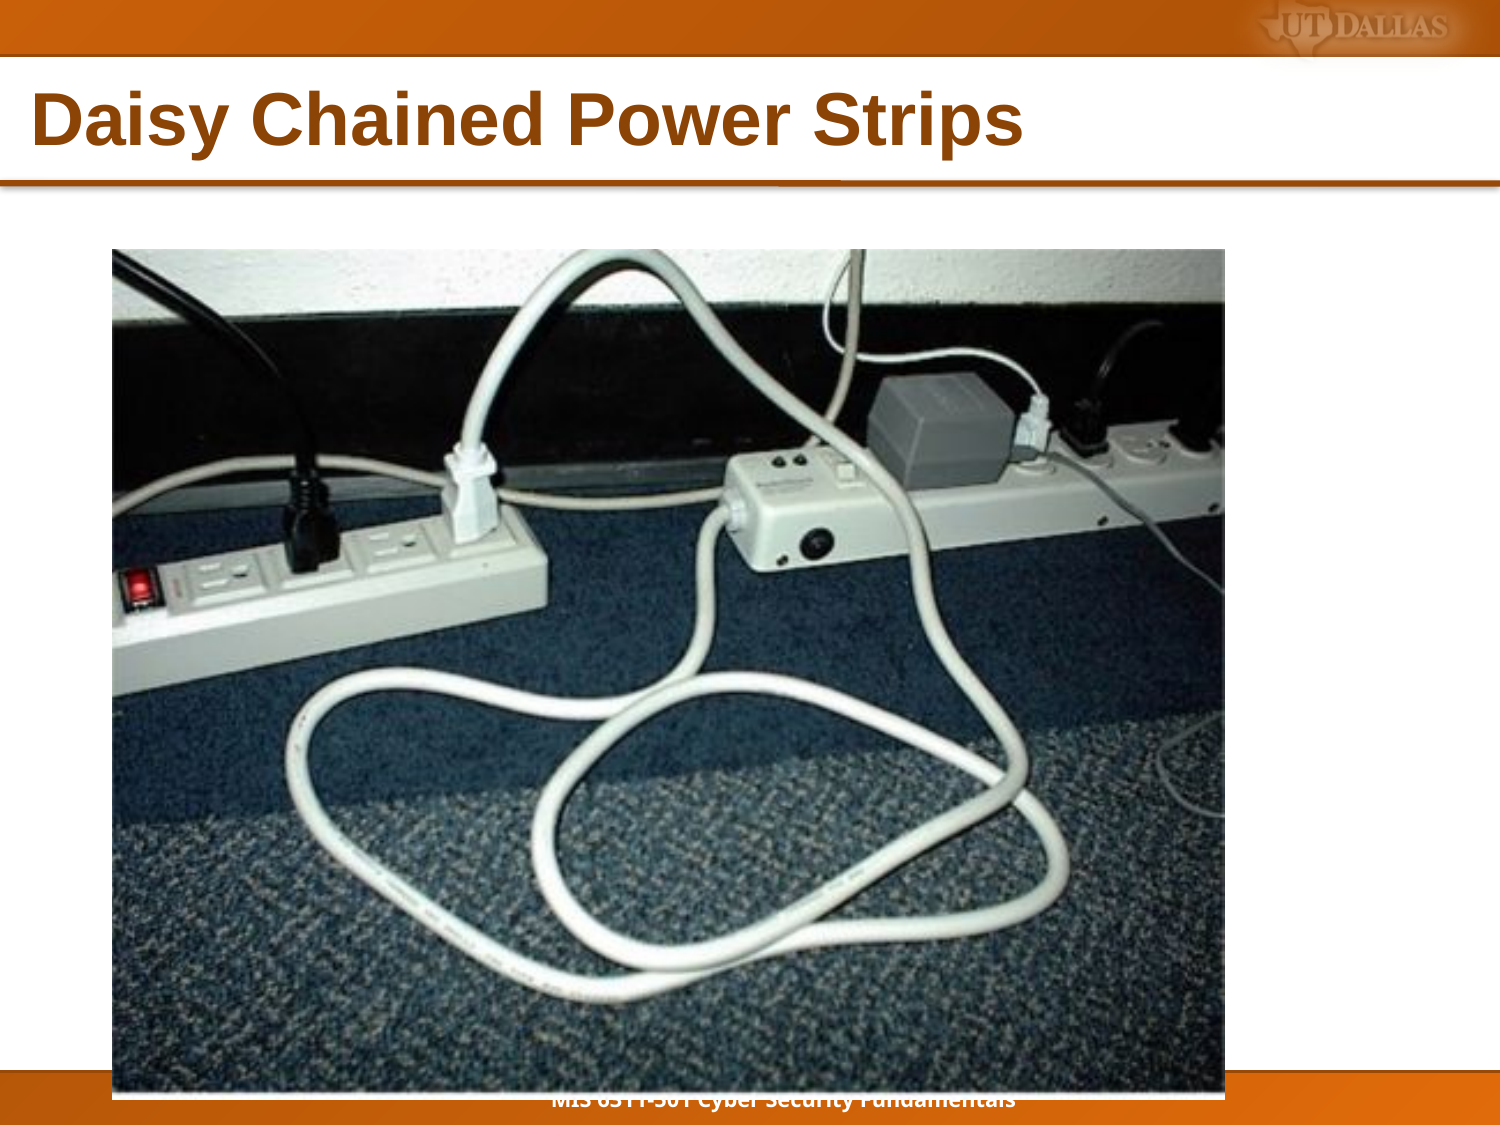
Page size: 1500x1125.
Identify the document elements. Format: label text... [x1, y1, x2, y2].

title Daisy Chained Power Strips [0, 64, 1500, 178]
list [112, 249, 1226, 1100]
picture [1218, 0, 1500, 64]
